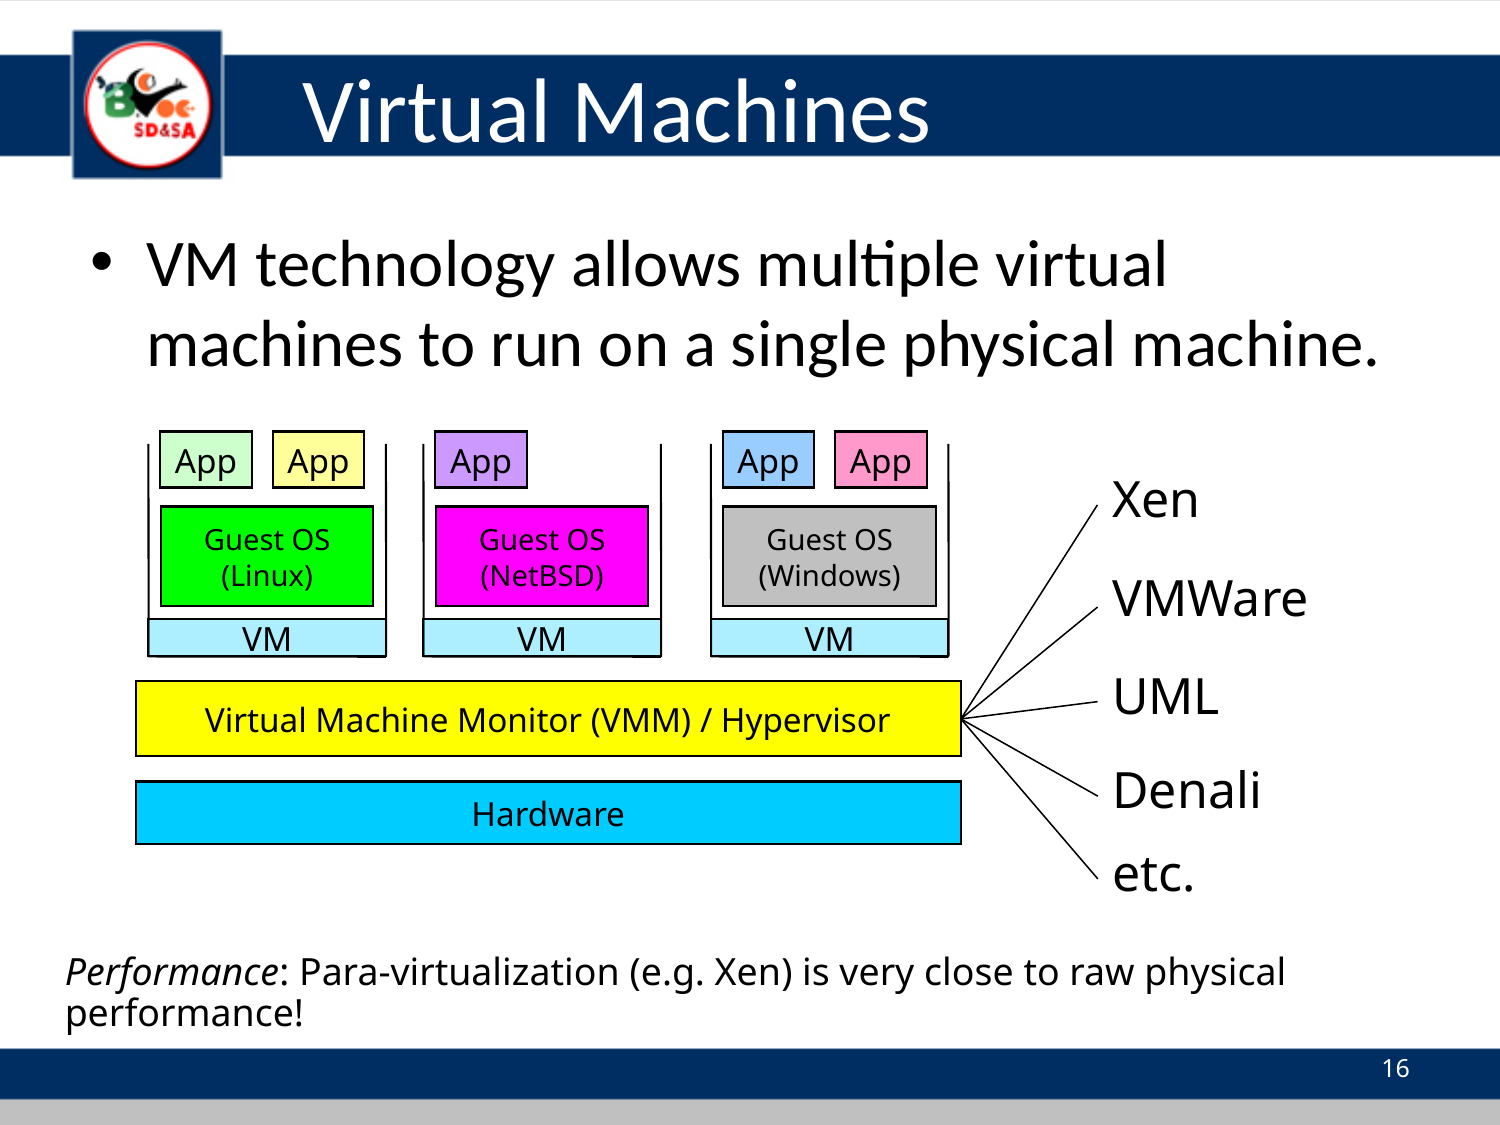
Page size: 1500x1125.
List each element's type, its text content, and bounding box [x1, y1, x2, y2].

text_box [960, 606, 1098, 701]
slide_number 16 [1074, 1040, 1425, 1100]
text_box Performance: Para-virtualization (e.g. Xen) is very close to raw physical performance! [50, 946, 1500, 1047]
text_box etc. [1097, 841, 1493, 917]
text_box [960, 504, 1098, 606]
text_box App [435, 431, 527, 442]
text_box Denali [1103, 758, 1493, 835]
text_box Xen [1097, 467, 1221, 543]
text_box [960, 718, 1099, 880]
text_box Hardware [135, 781, 955, 844]
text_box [423, 443, 661, 657]
text_box UML [1103, 663, 1492, 740]
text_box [710, 443, 949, 657]
text_box App [272, 431, 365, 442]
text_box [960, 701, 1098, 717]
text_box Virtual Machine Monitor (VMM) / Hypervisor [135, 681, 954, 757]
text_box App [722, 431, 815, 442]
text_box App [160, 431, 252, 442]
list VM technology allows multiple virtual machines to run on a single physical machine. [75, 212, 1425, 946]
title Virtual Machines [287, 12, 1475, 200]
picture [0, 0, 1500, 1125]
text_box VMWare [1102, 565, 1492, 642]
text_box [148, 443, 386, 657]
text_box App [835, 431, 927, 442]
